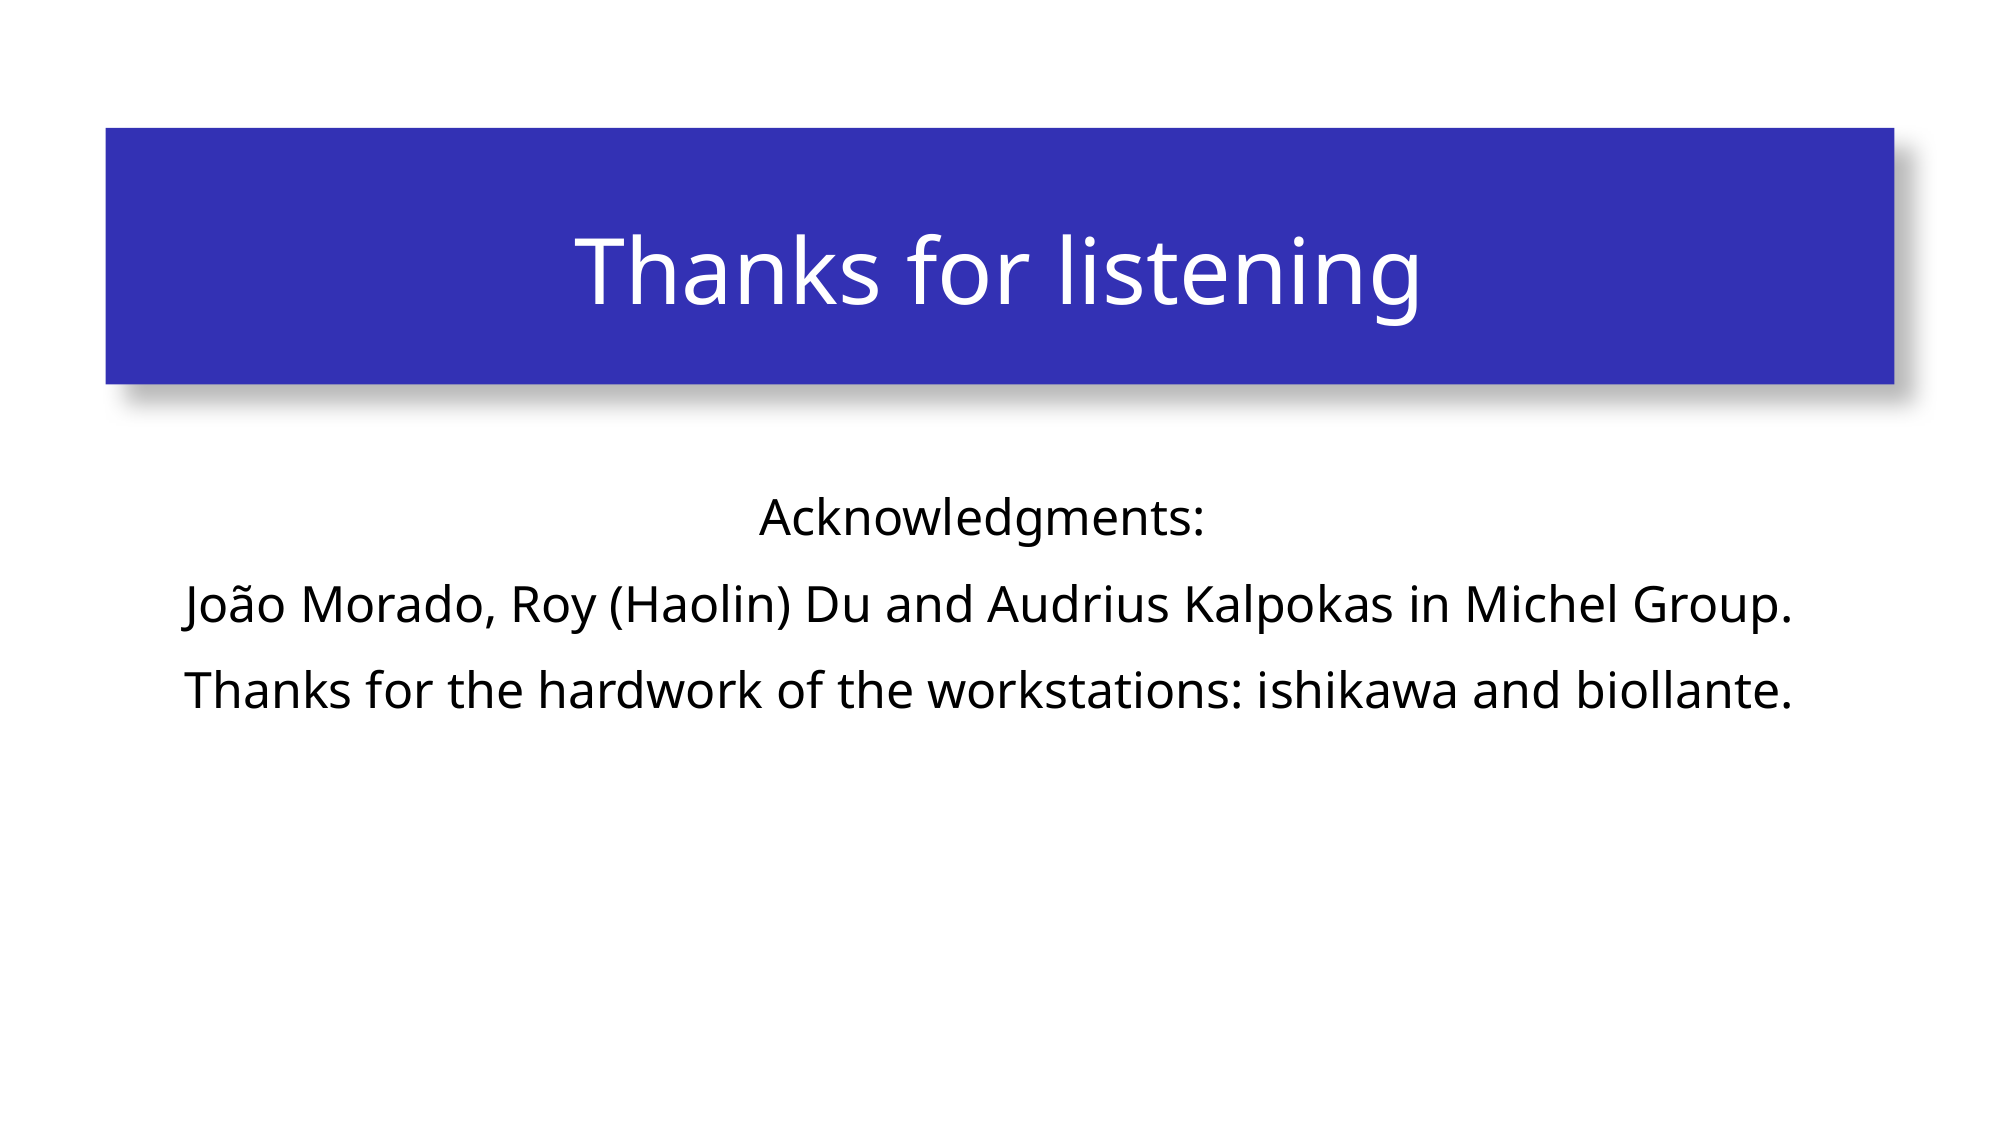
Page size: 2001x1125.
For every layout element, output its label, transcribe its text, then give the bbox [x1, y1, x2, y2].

title Thanks for listening [105, 127, 1895, 385]
list Acknowledgments: João Morado, Roy (Haolin) Du and Audrius Kalpokas in Michel Group. Thanks for the hardwork of the workstations: ishikawa and biollante. [105, 471, 1874, 1022]
